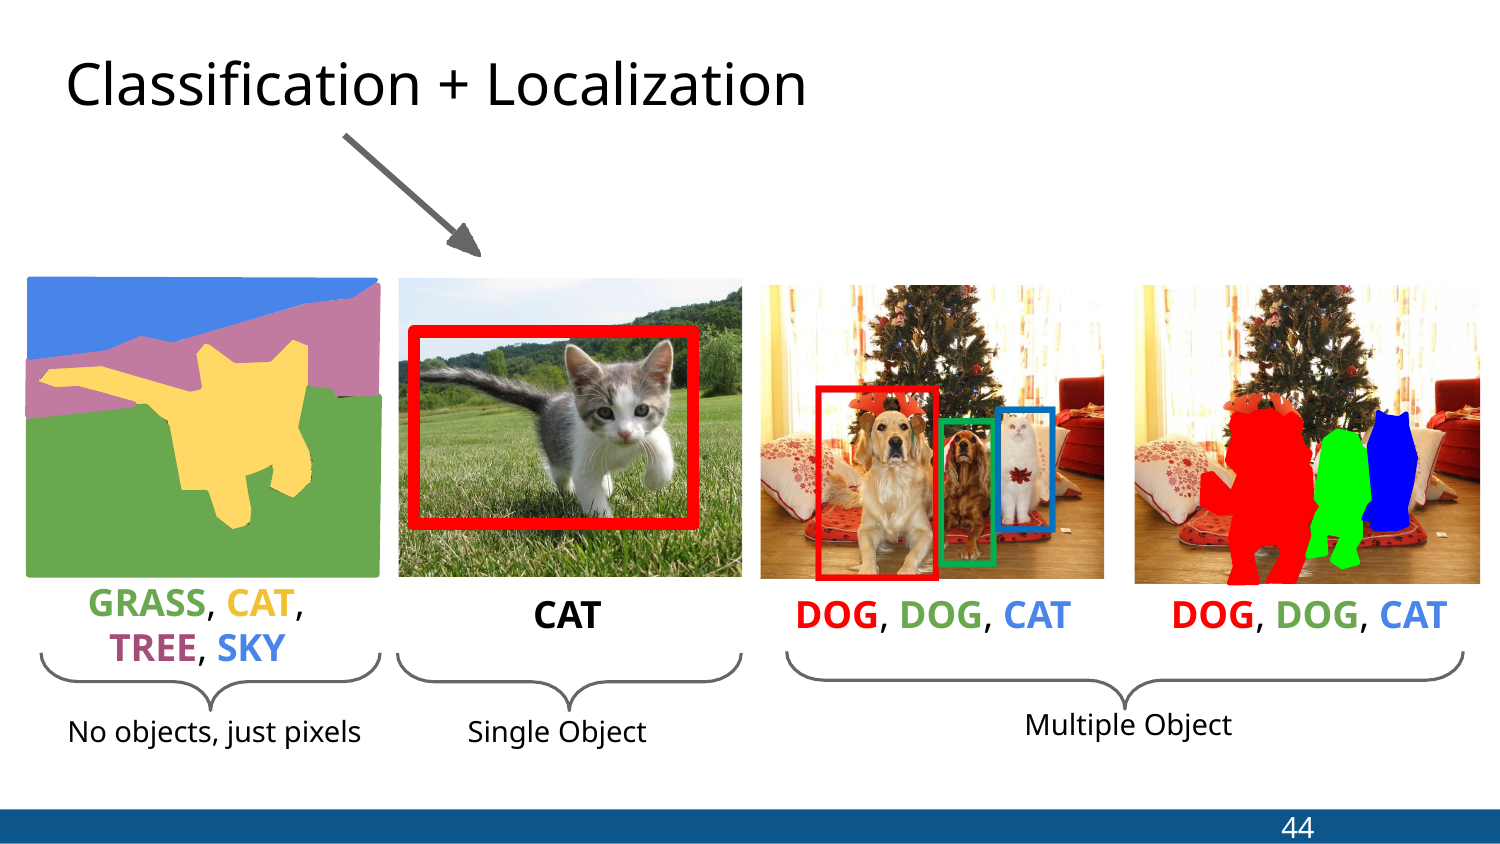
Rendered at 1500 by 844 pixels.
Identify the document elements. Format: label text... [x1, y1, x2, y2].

text_box [760, 285, 1105, 581]
text_box Single Object [465, 710, 671, 748]
text_box Multiple Object [1022, 704, 1250, 742]
text_box DOG, DOG, CAT [792, 589, 1087, 637]
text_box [340, 131, 482, 257]
text_box No objects, just pixels [65, 710, 396, 748]
text_box DOG, DOG, CAT [1168, 594, 1463, 637]
text_box [397, 652, 742, 710]
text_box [24, 276, 383, 578]
text_box [786, 651, 1464, 704]
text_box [398, 278, 743, 577]
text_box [1134, 285, 1481, 586]
text_box [41, 652, 381, 710]
title Classification + Localization [62, 45, 1364, 189]
slide_number 44 [1275, 800, 1334, 844]
text_box GRASS, CAT, TREE, SKY [85, 586, 332, 652]
text_box CAT [530, 589, 613, 637]
